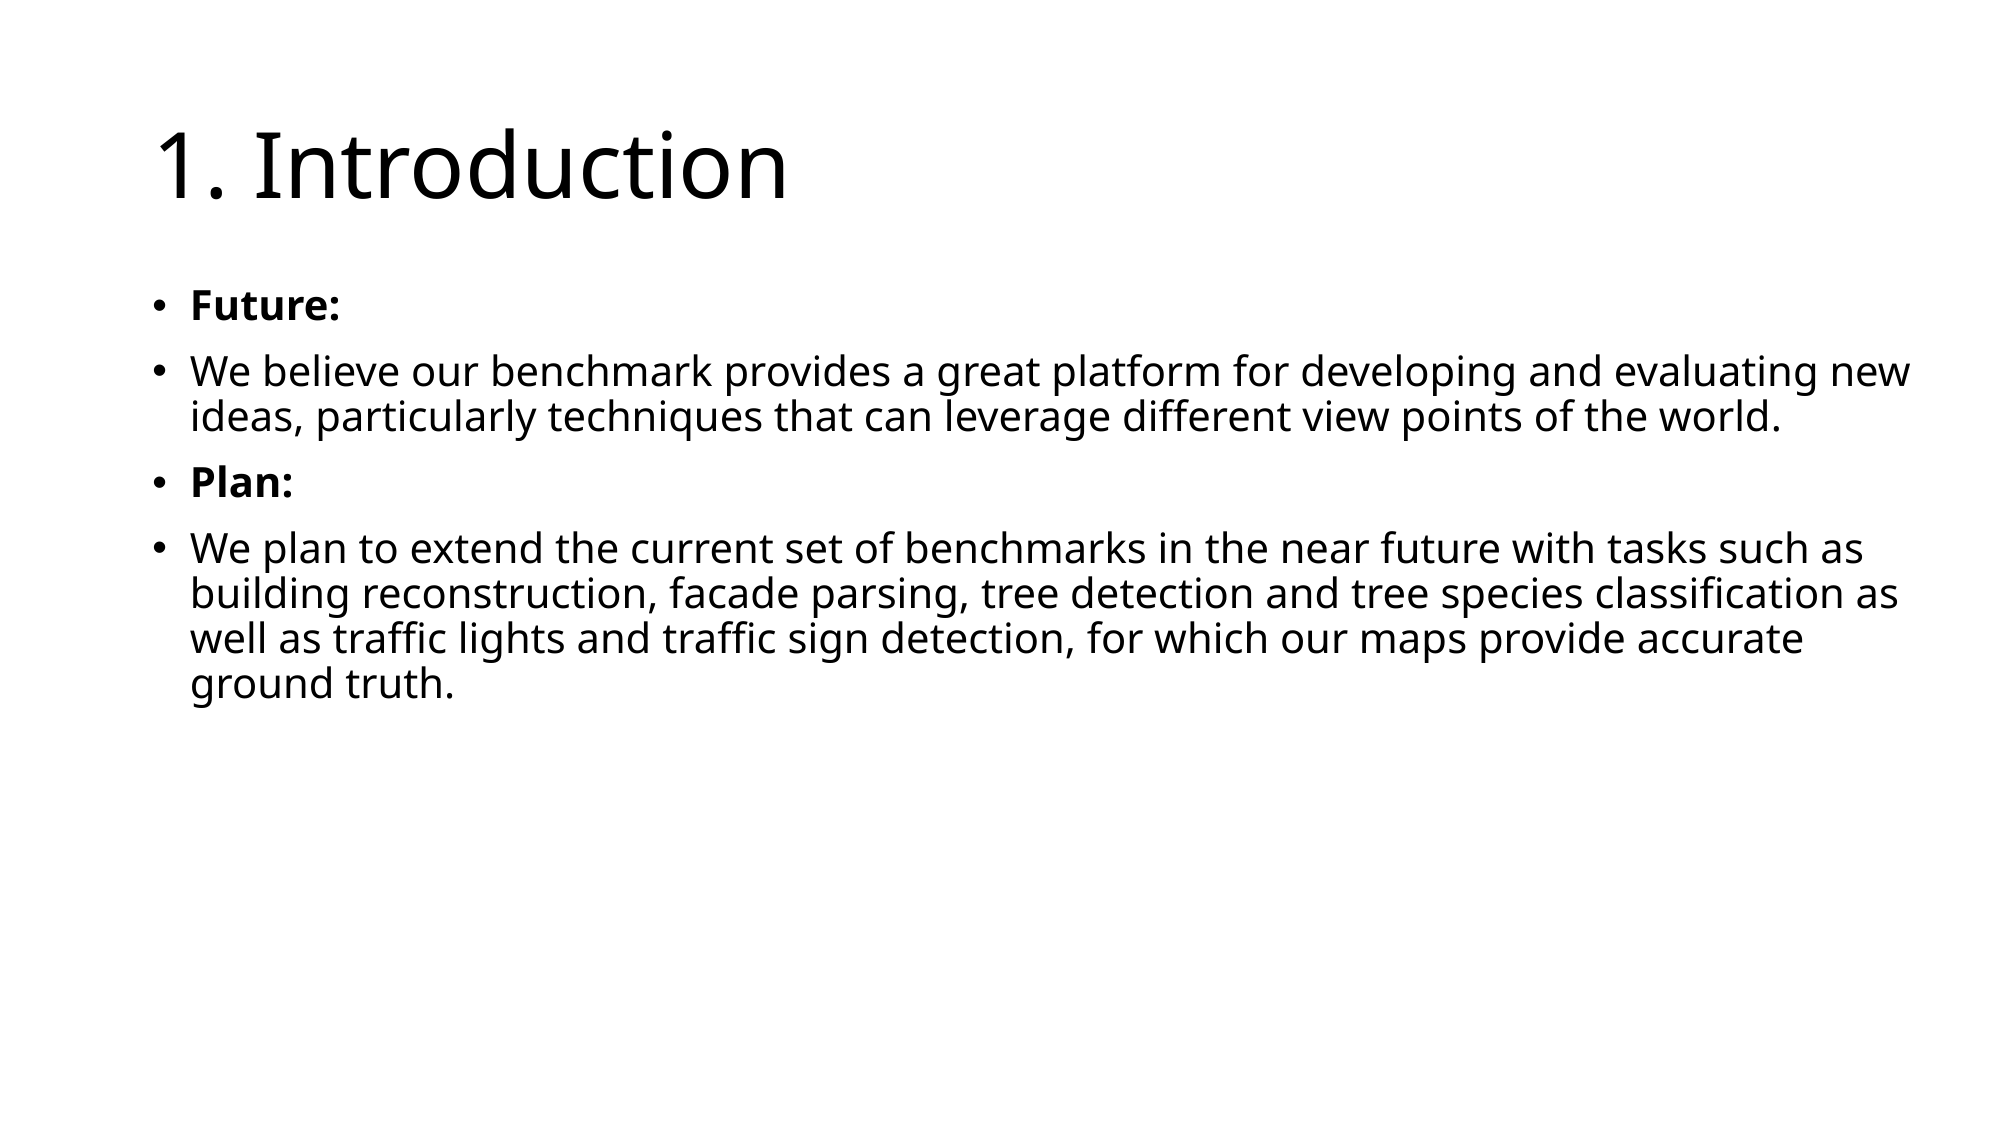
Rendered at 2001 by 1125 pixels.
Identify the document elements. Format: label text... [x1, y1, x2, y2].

title 1. Introduction [137, 59, 1863, 277]
list Future: We believe our benchmark provides a great platform for developing and evaluating new ideas, particularly techniques that can leverage different view points of the world. Plan: We plan to extend the current set of benchmarks in the near future with tasks such as building reconstruction, facade parsing, tree detection and tree species classiﬁcation as well as trafﬁc lights and trafﬁc sign detection, for which our maps provide accurate ground truth. [137, 277, 1937, 1070]
